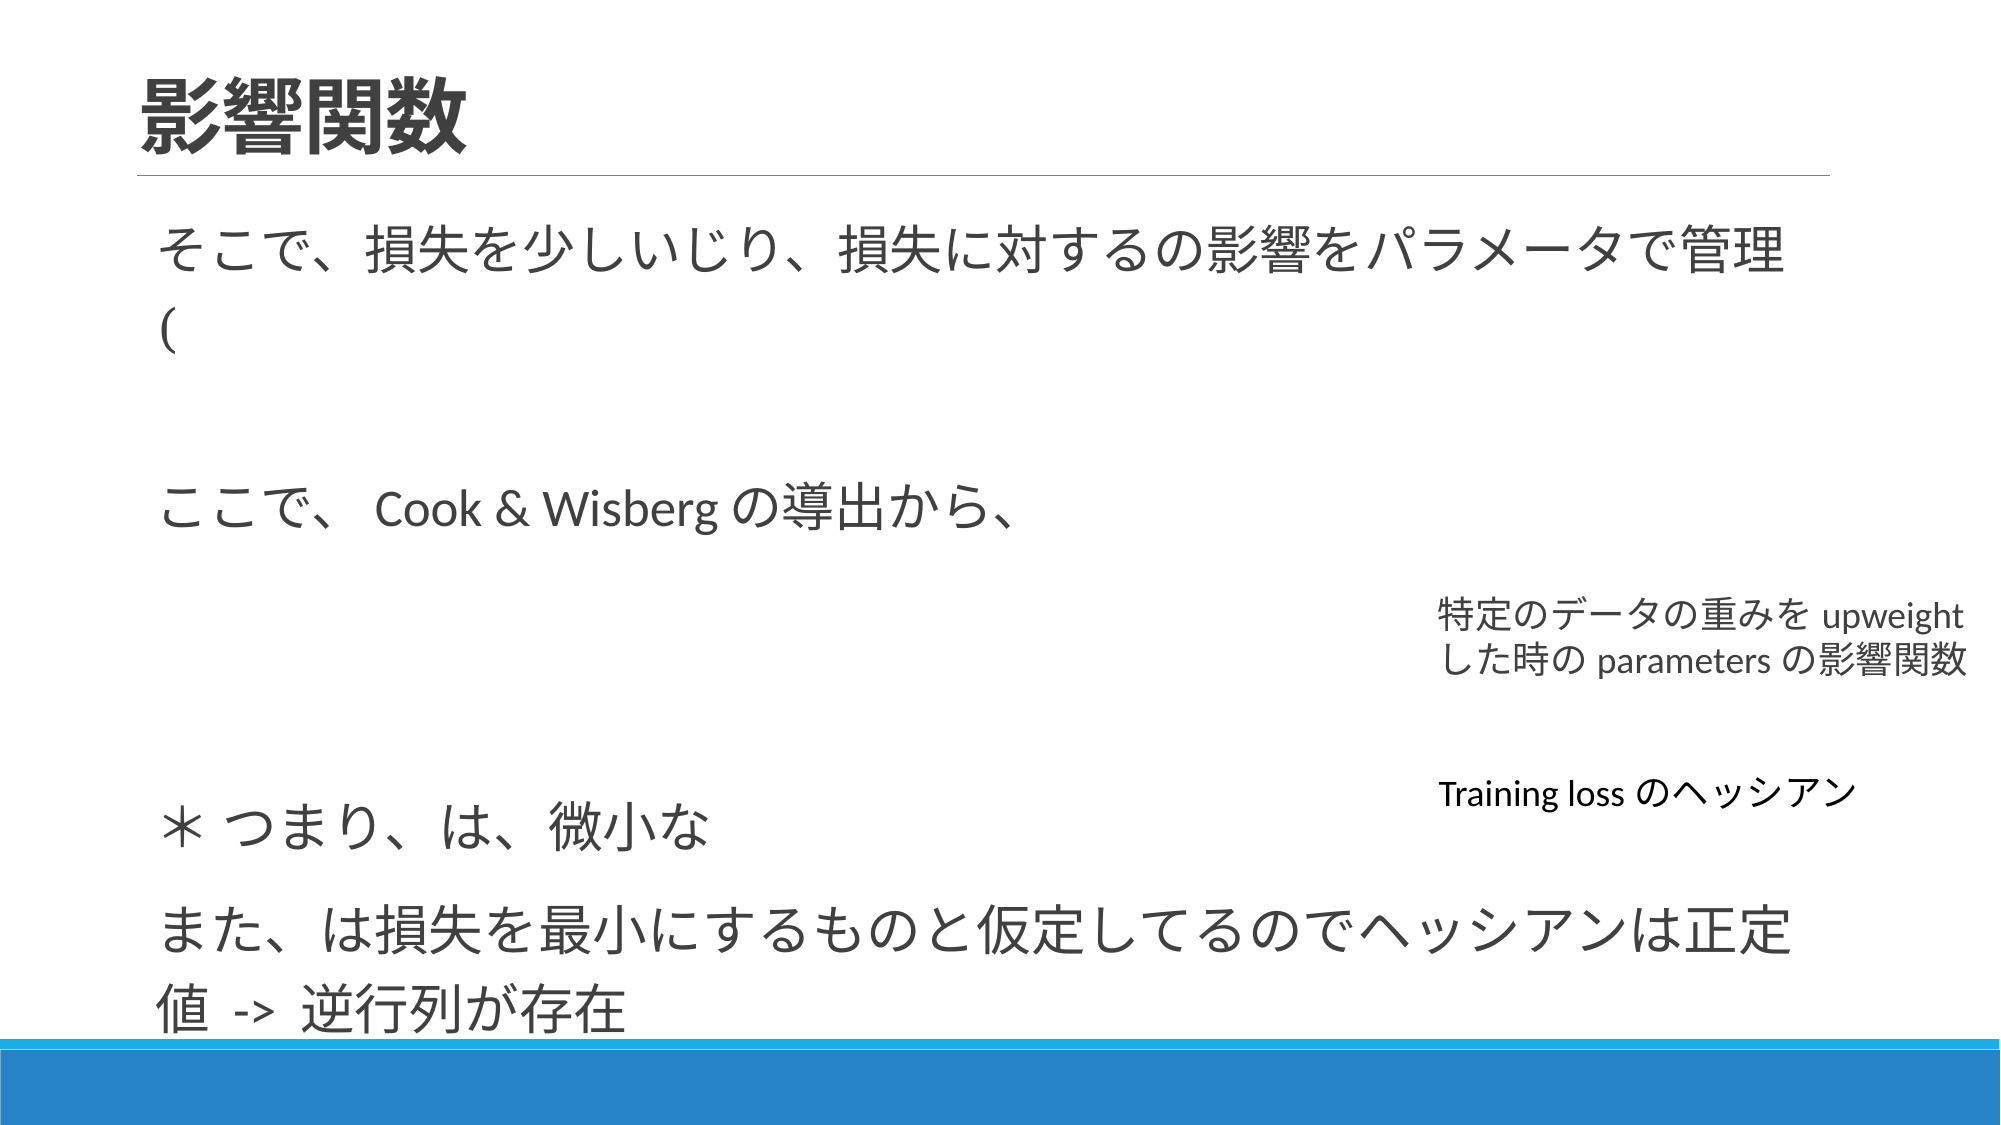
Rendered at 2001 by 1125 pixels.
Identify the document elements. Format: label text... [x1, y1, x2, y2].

title 影響関数 [124, 52, 1840, 173]
text_box 特定のデータの重みをupweight した時のparametersの影響関数 [1423, 583, 1983, 689]
text_box Training lossのヘッシアン [1423, 761, 1873, 822]
